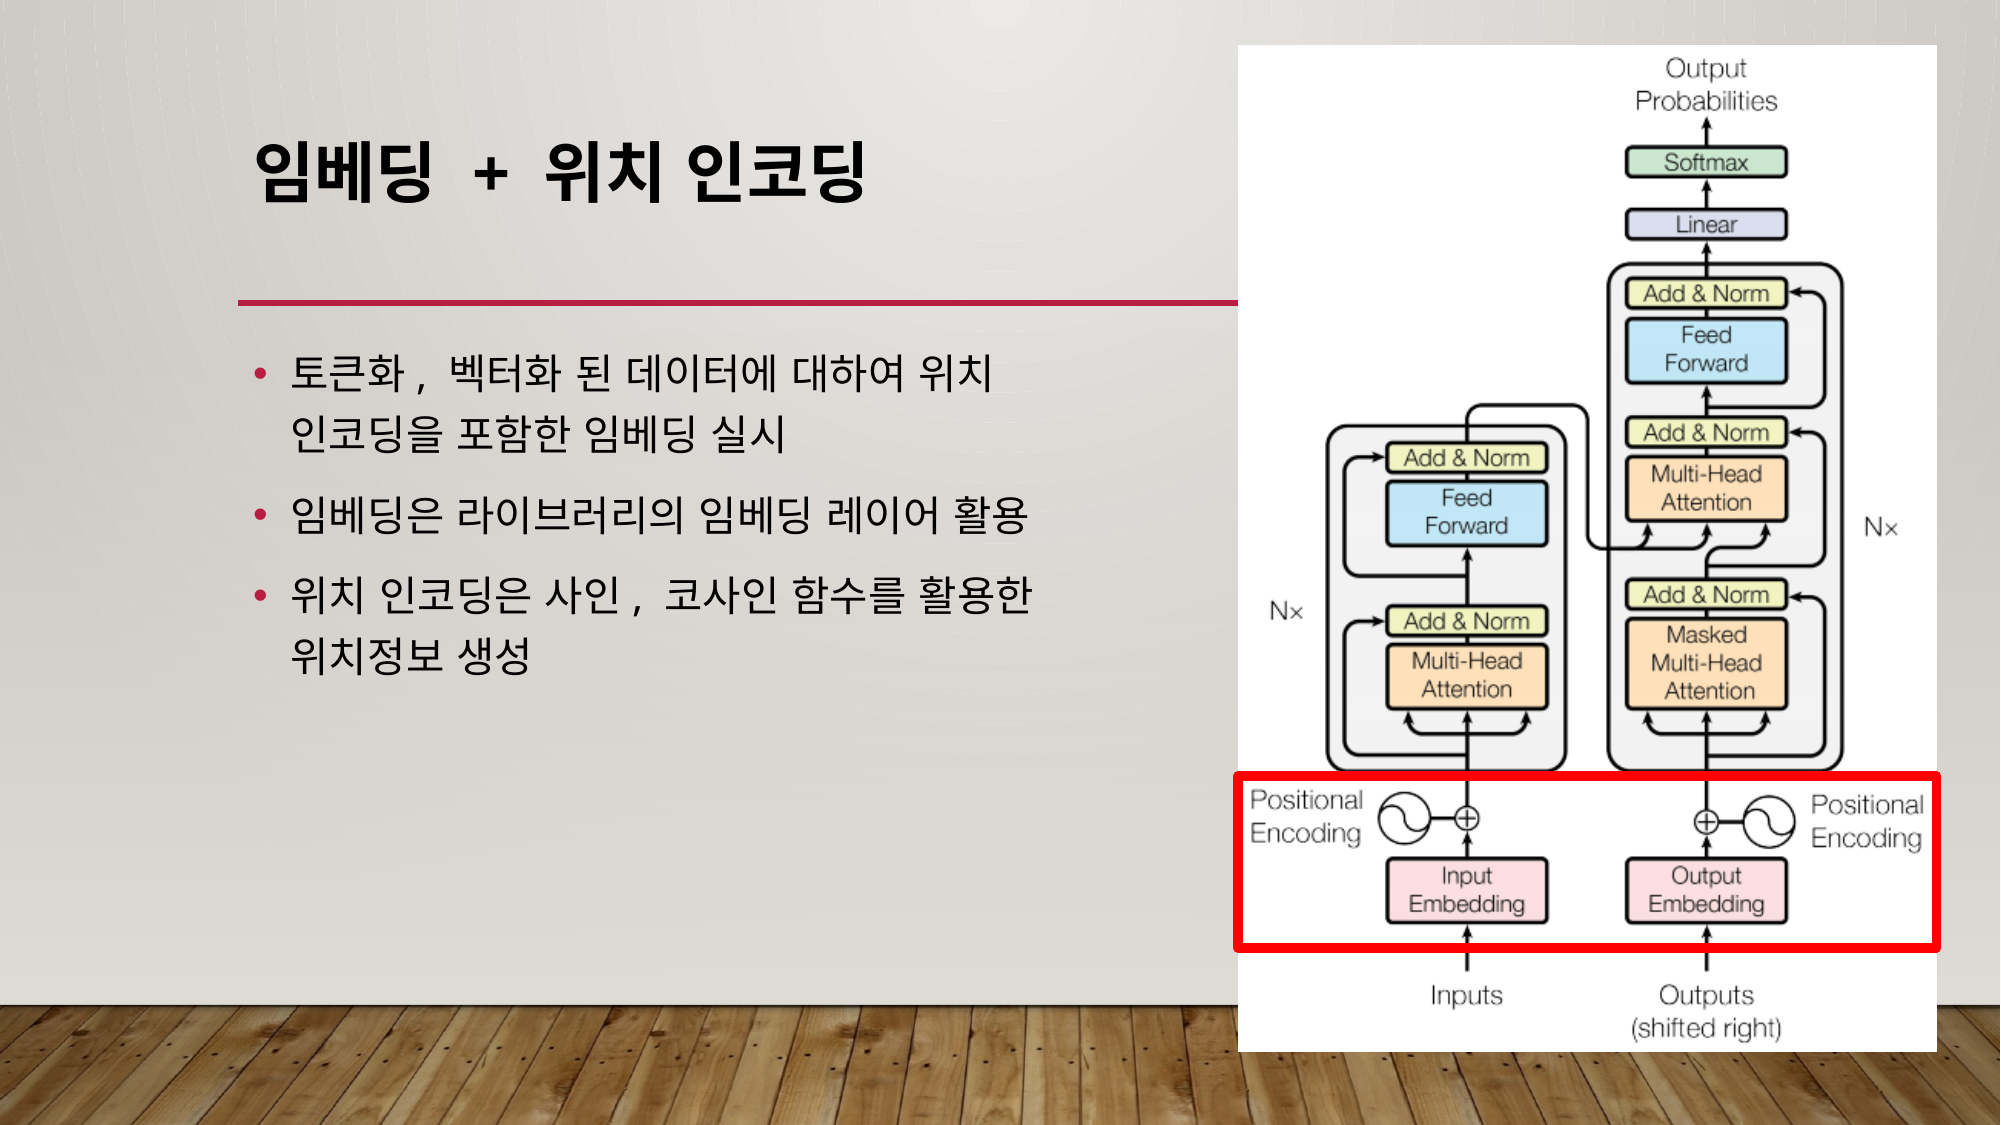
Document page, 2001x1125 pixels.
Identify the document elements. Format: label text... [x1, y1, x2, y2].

title 임베딩 + 위치 인코딩 [238, 131, 1237, 305]
list 토큰화, 벡터화 된 데이터에 대하여 위치 인코딩을 포함한 임베딩 실시 임베딩은 라이브러리의 임베딩 레이어 활용 위치 인코딩은 사인, 코사인 함수를 활용한 위치정보 생성 [238, 330, 1149, 1040]
picture [0, 45, 2000, 1125]
